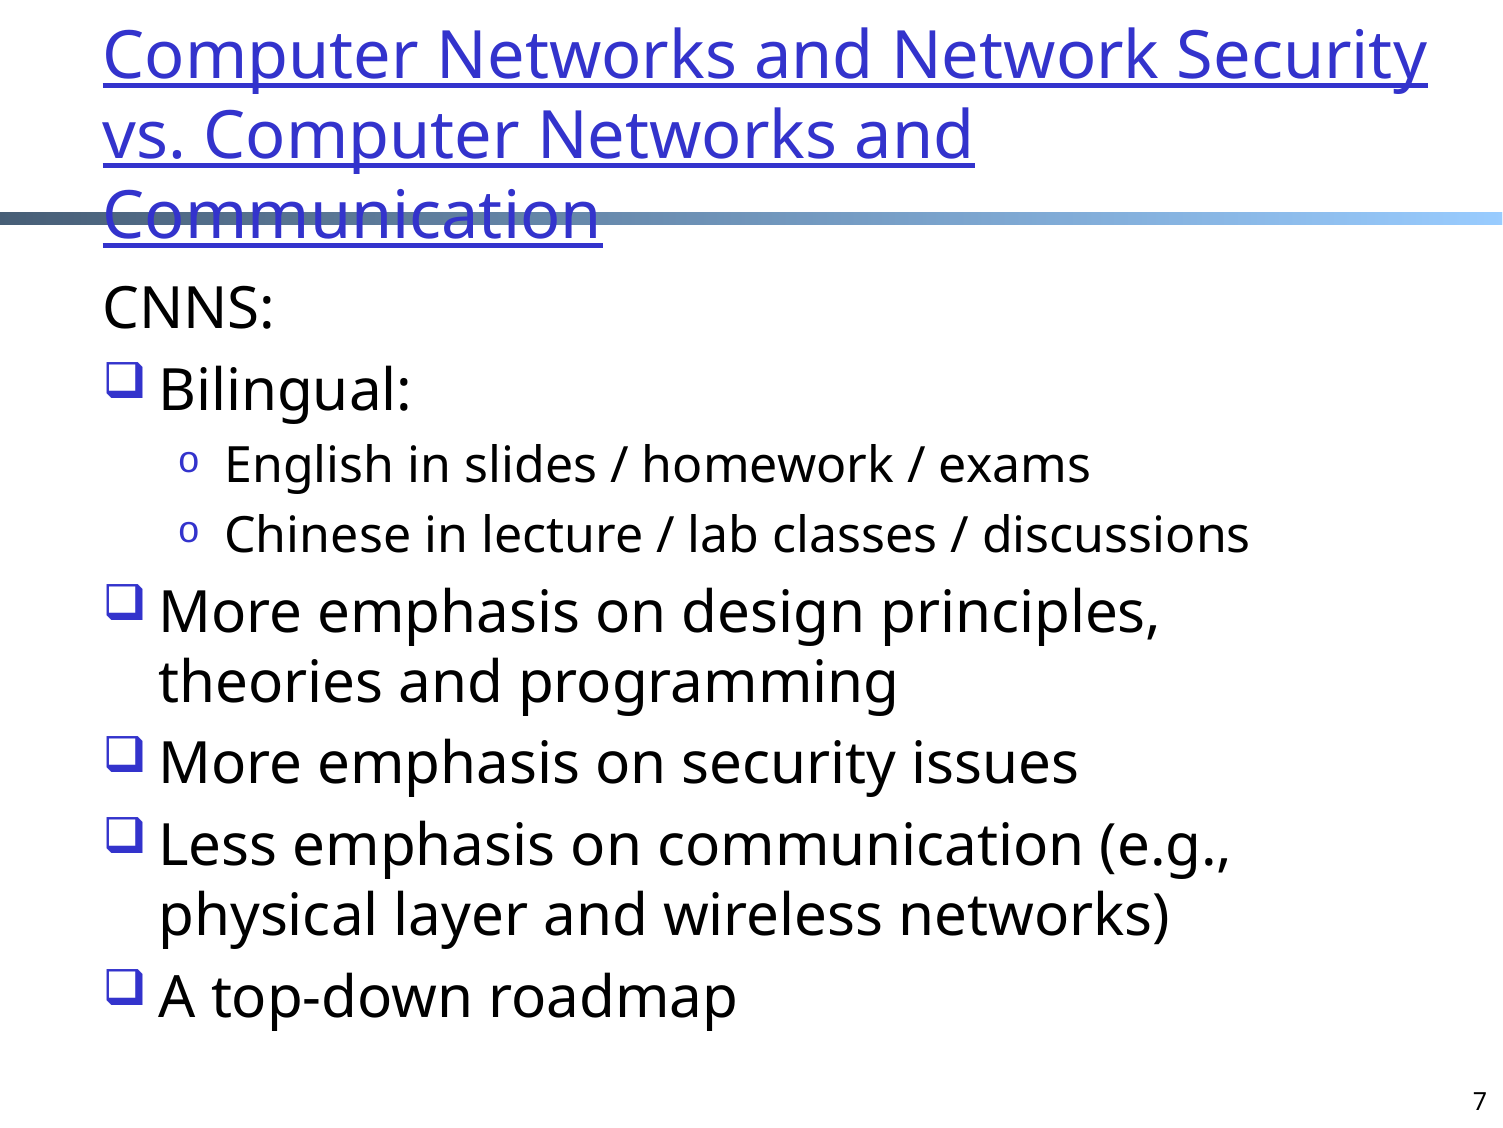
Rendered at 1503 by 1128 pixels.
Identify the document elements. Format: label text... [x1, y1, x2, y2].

slide_number 7 [1151, 1051, 1503, 1128]
title Computer Networks and Network Security vs. Computer Networks and Communication [87, 37, 1451, 226]
list CNNS: Bilingual: English in slides / homework / exams Chinese in lecture / lab classes / discussions More emphasis on design principles, theories and programming More emphasis on security issues Less emphasis on communication (e.g., physical layer and wireless networks) A top-down roadmap [87, 263, 1365, 1027]
